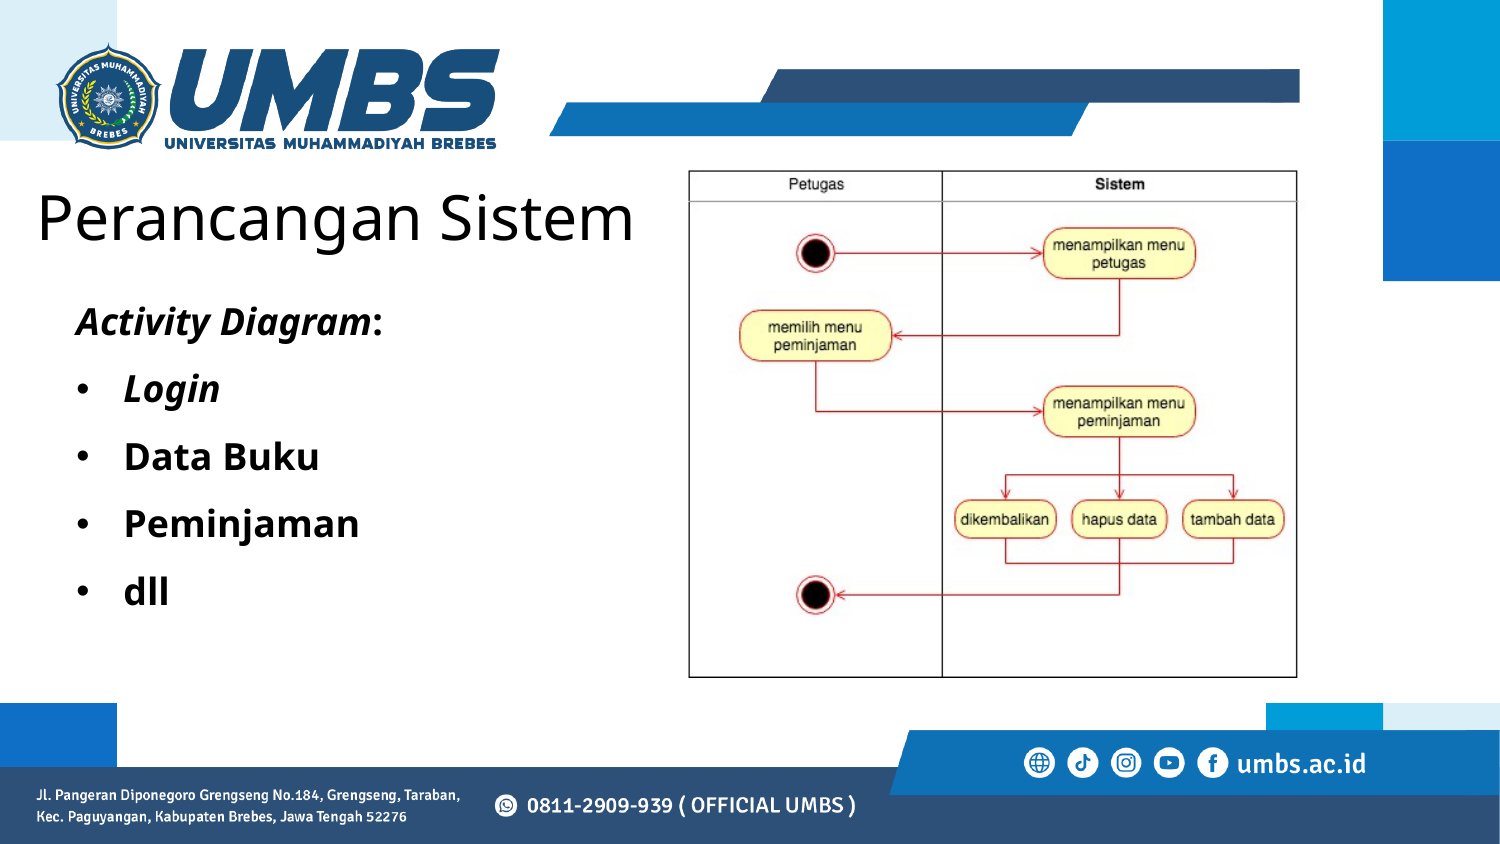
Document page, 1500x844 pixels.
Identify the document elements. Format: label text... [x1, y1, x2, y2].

picture [0, 730, 1500, 844]
subtitle Activity Diagram: Login Data Buku Peminjaman dll [36, 260, 436, 637]
title Perancangan Sistem [21, 163, 677, 258]
picture [47, 31, 1326, 696]
